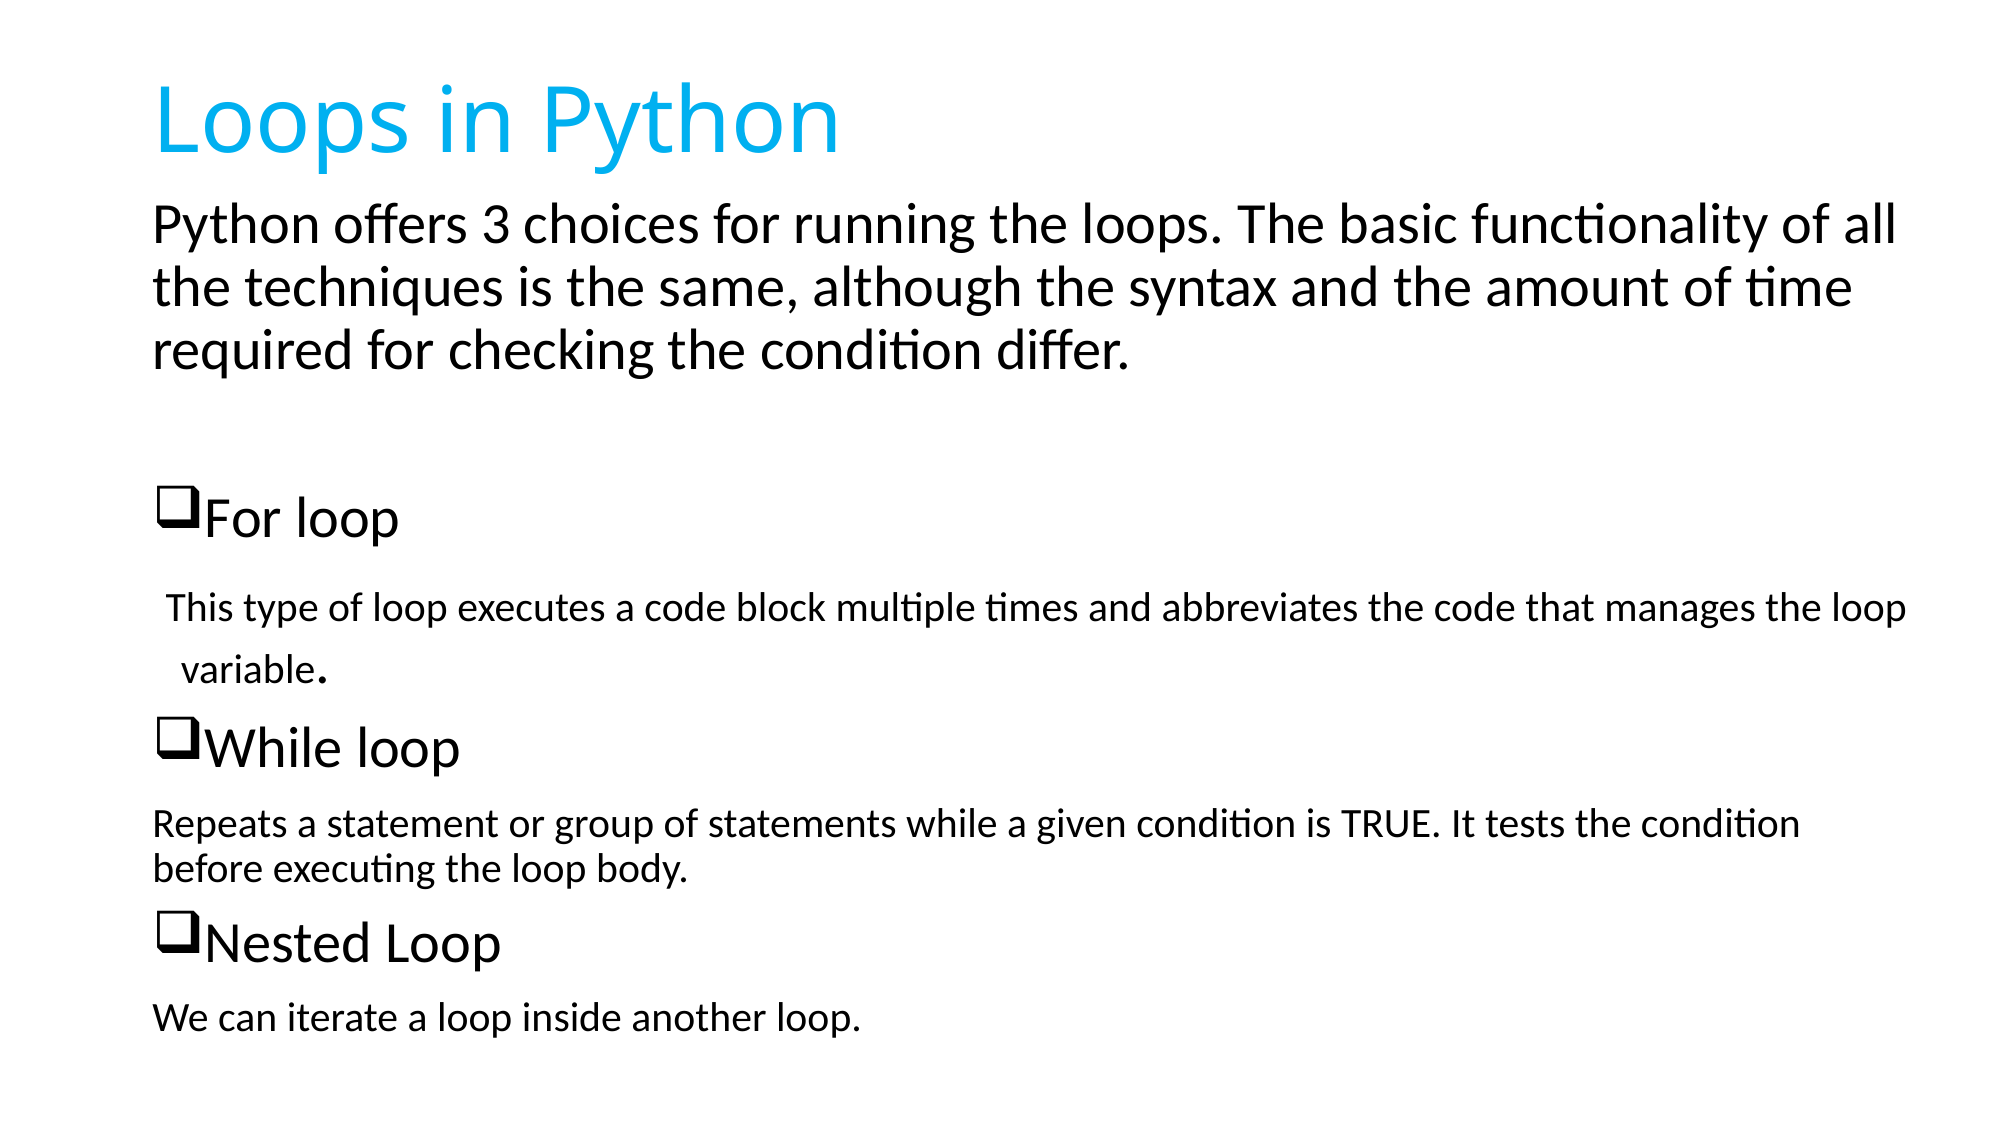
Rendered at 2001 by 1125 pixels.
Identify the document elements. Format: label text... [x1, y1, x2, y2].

title Loops in Python [137, 59, 1863, 185]
list Python offers 3 choices for running the loops. The basic functionality of all the techniques is the same, although the syntax and the amount of time required for checking the condition differ. For loop This type of loop executes a code block multiple times and abbreviates the code that manages the loop variable. While loop Repeats a statement or group of statements while a given condition is TRUE. It tests the condition before executing the loop body. Nested Loop We can iterate a loop inside another loop. [137, 185, 1925, 1091]
